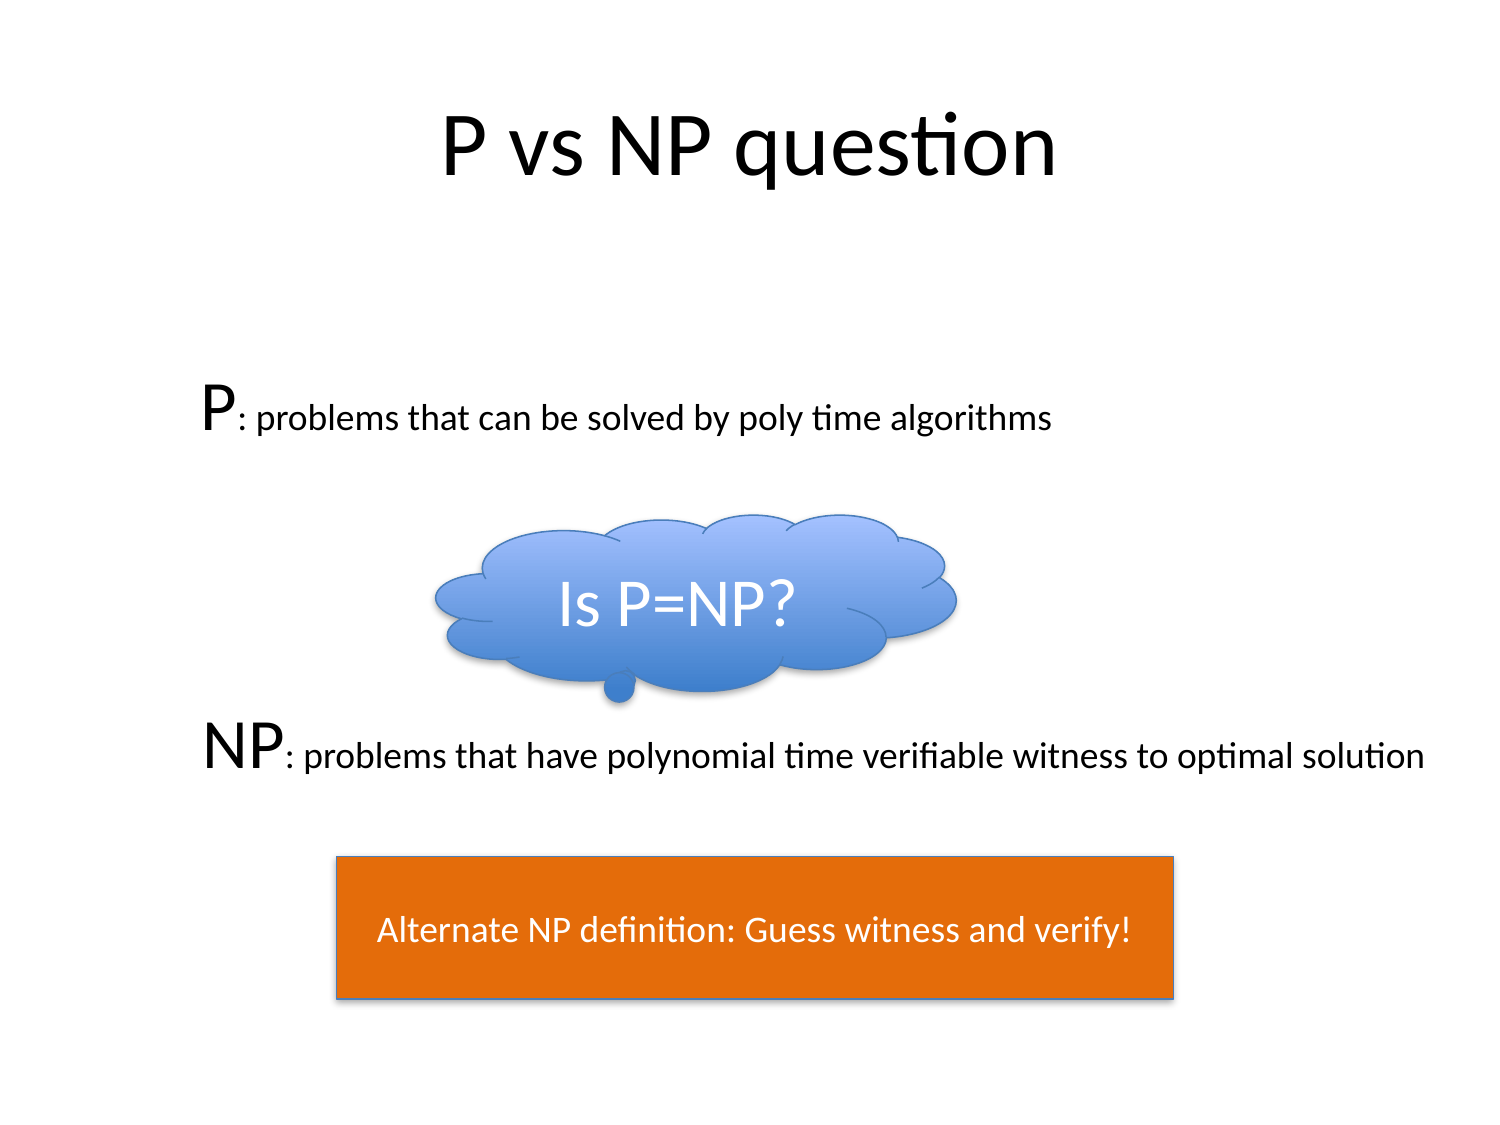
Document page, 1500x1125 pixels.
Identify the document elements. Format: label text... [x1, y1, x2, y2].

title P vs NP question [75, 45, 1425, 233]
text_box Is P=NP? [434, 514, 958, 703]
text_box Alternate NP definition: Guess witness and verify! [336, 856, 1174, 1000]
text_box NP: problems that have polynomial time verifiable witness to optimal solution [187, 690, 1442, 791]
text_box P: problems that can be solved by poly time algorithms [185, 352, 1068, 453]
